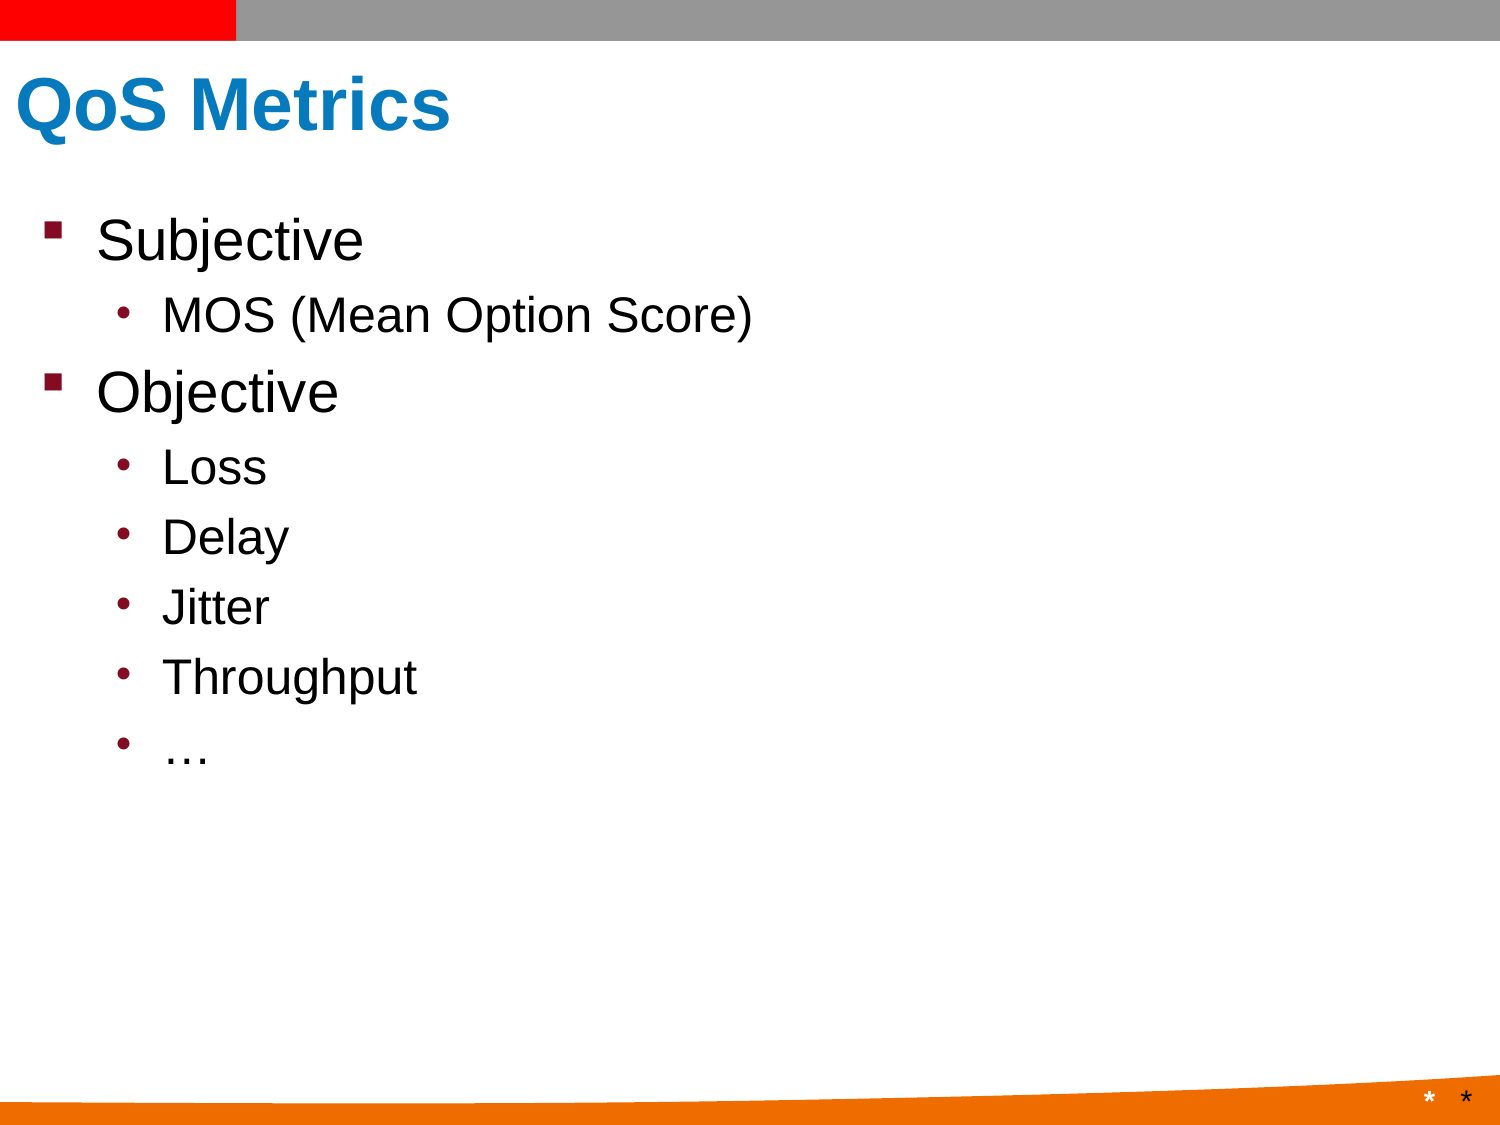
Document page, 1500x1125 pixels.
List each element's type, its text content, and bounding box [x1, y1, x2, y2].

slide_number * [1137, 1074, 1488, 1116]
list Subjective MOS (Mean Option Score) Objective Loss Delay Jitter Throughput … [24, 194, 1488, 1059]
title QoS Metrics [0, 47, 1463, 252]
